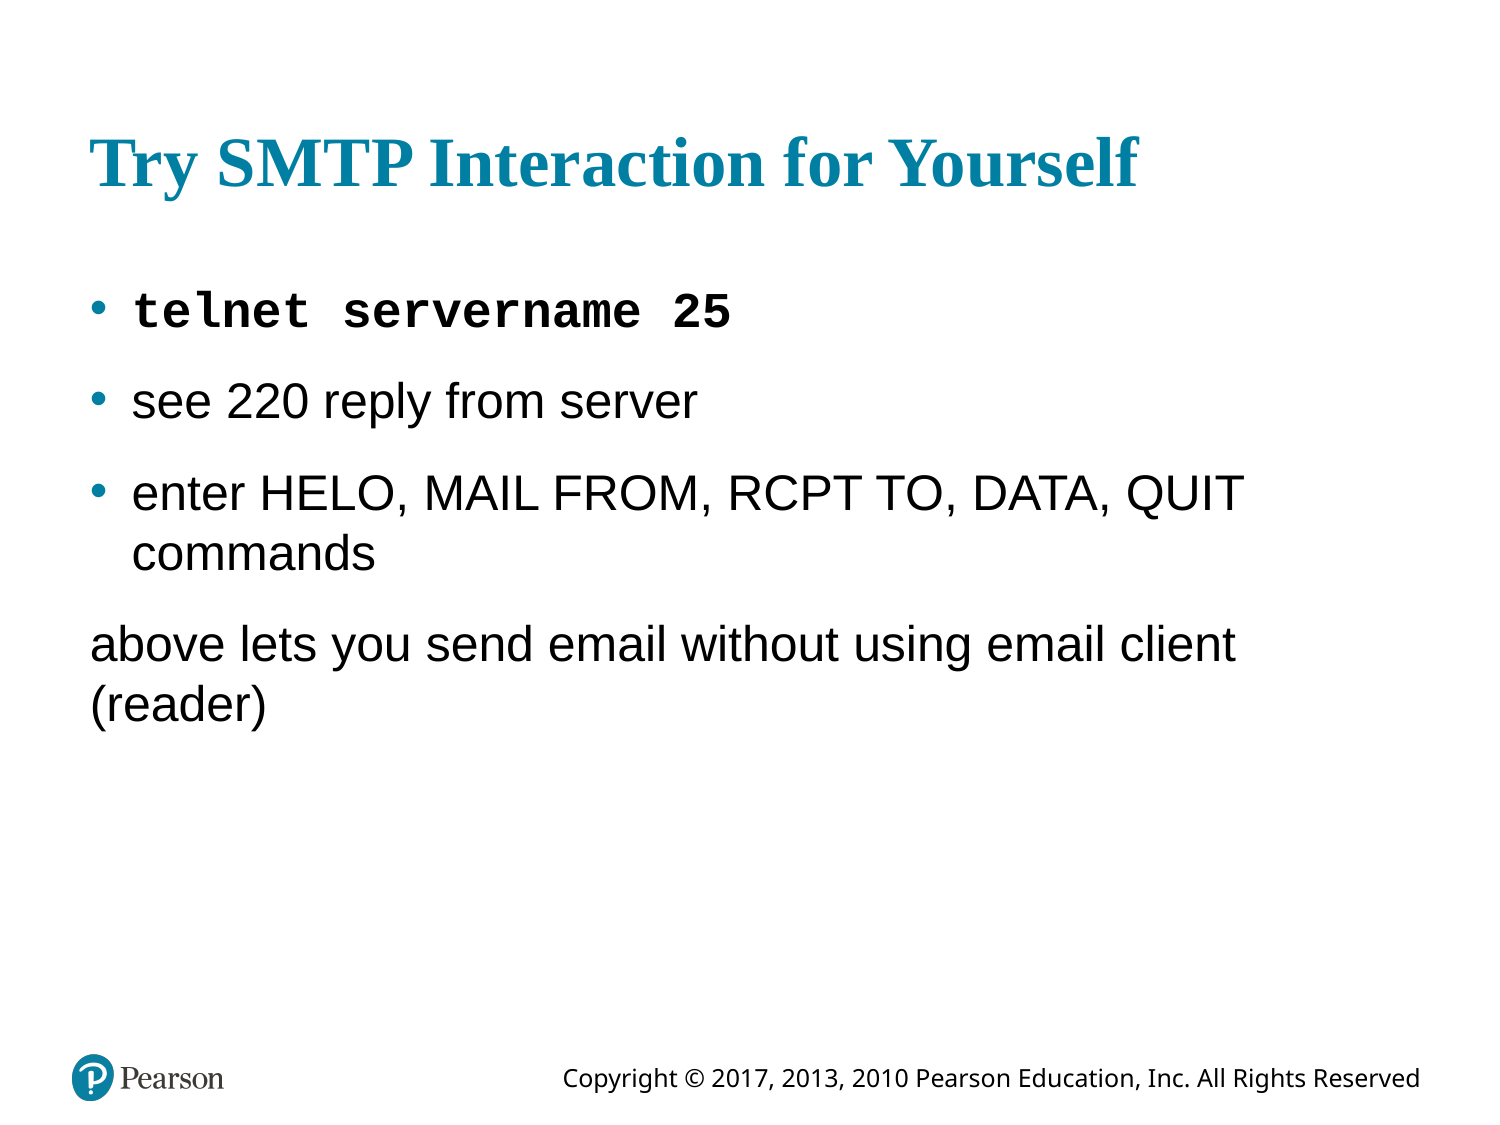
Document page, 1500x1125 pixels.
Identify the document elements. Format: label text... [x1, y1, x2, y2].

picture [72, 1054, 88, 1070]
picture [98, 1054, 224, 1101]
text_box Try S M T P Interaction for Yourself [75, 35, 1425, 216]
picture [72, 1087, 83, 1101]
text_box telnet servername 25 see 220 reply from server enter HELO, MAIL FROM, RCPT TO, DATA, QUIT commands above lets you send email without using email client (reader) [75, 262, 1425, 774]
picture [80, 1063, 106, 1088]
